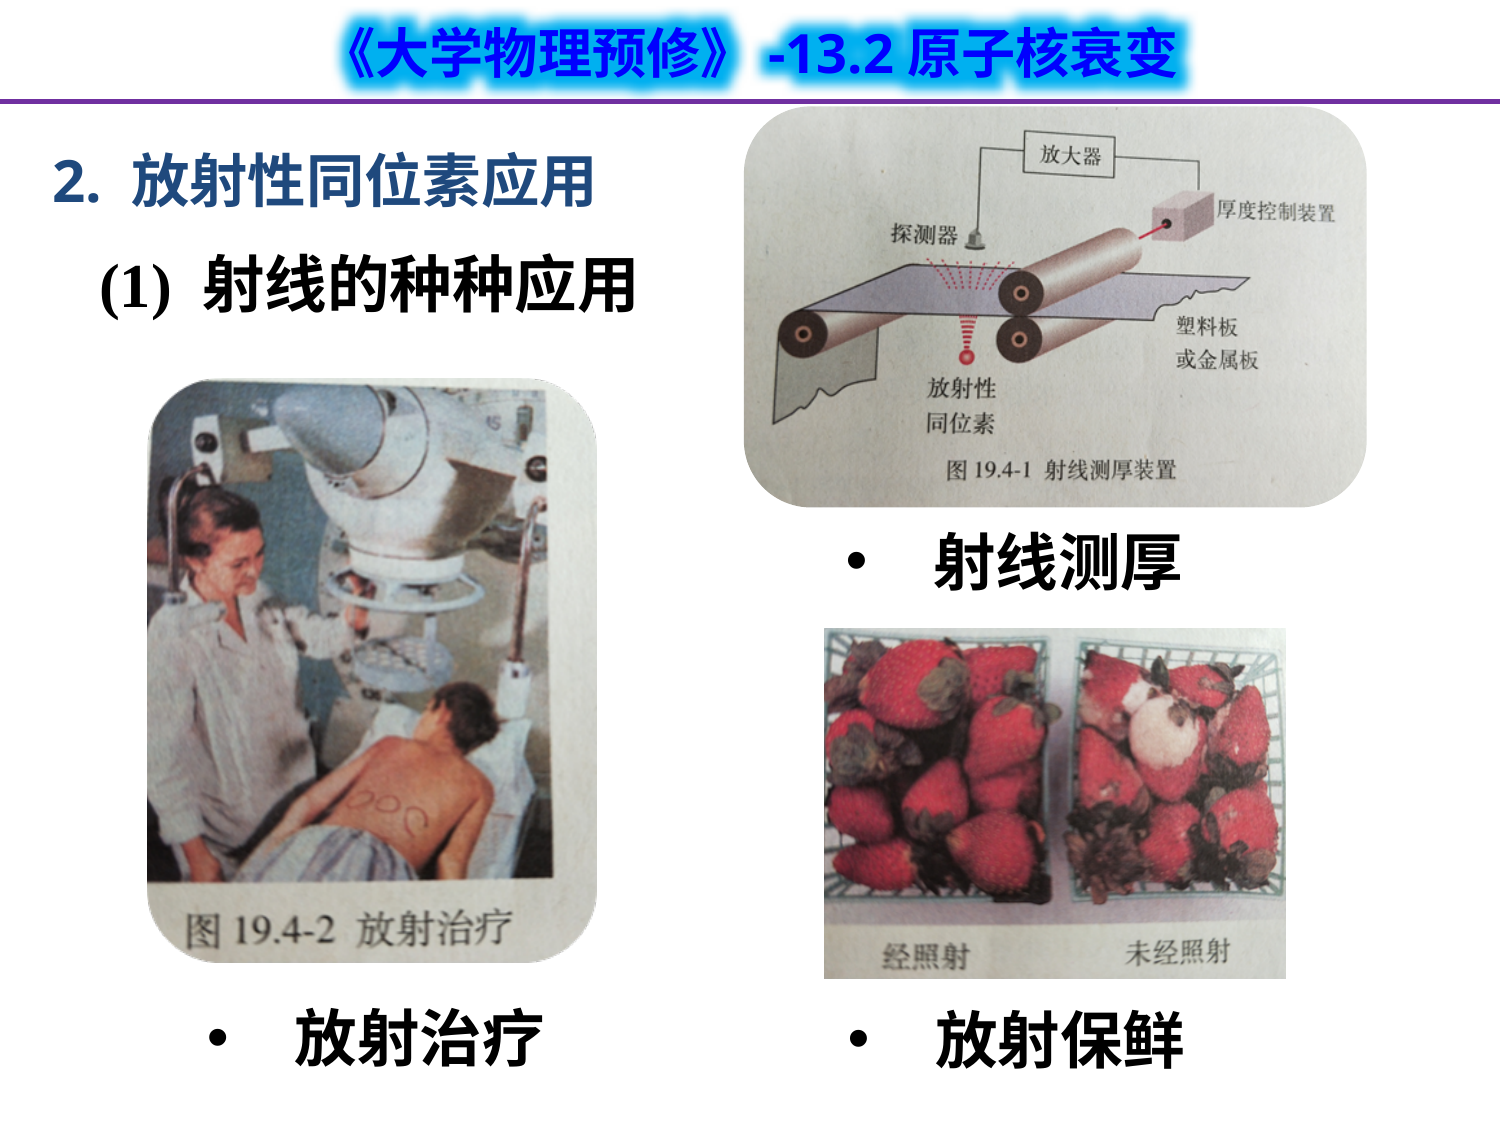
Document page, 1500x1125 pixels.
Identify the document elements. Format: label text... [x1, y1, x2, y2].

text_box (1) 射线的种种应用 [84, 237, 656, 328]
text_box 2. 放射性同位素应用 [37, 101, 677, 222]
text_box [743, 106, 1367, 607]
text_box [147, 378, 601, 1084]
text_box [824, 627, 1287, 1085]
